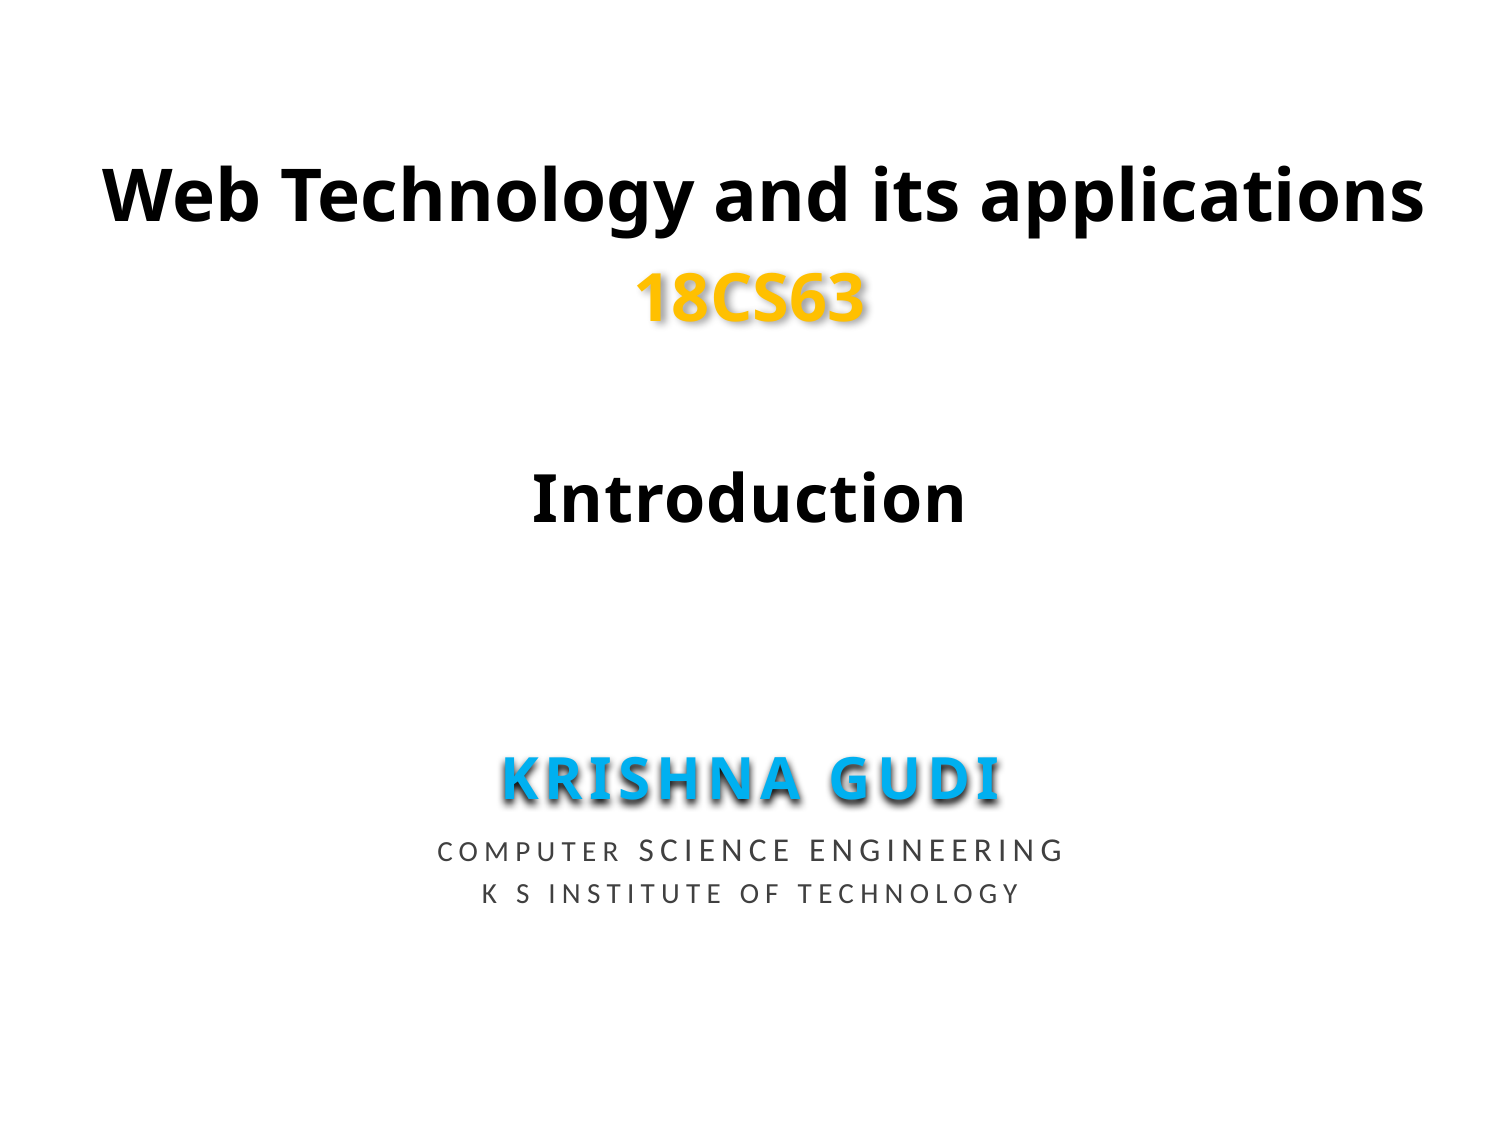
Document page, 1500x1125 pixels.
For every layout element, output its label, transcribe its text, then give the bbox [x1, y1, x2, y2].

text_box Web Technology and its applications [88, 140, 1442, 244]
text_box K S INSTITUTE OF TECHNOLOGY [466, 866, 1033, 917]
text_box 18CS63 [618, 246, 881, 342]
text_box Introduction [517, 448, 983, 544]
text_box COMPUTER SCIENCE ENGINEERING [422, 820, 1078, 876]
text_box KRISHNA GUDI [485, 734, 1015, 819]
